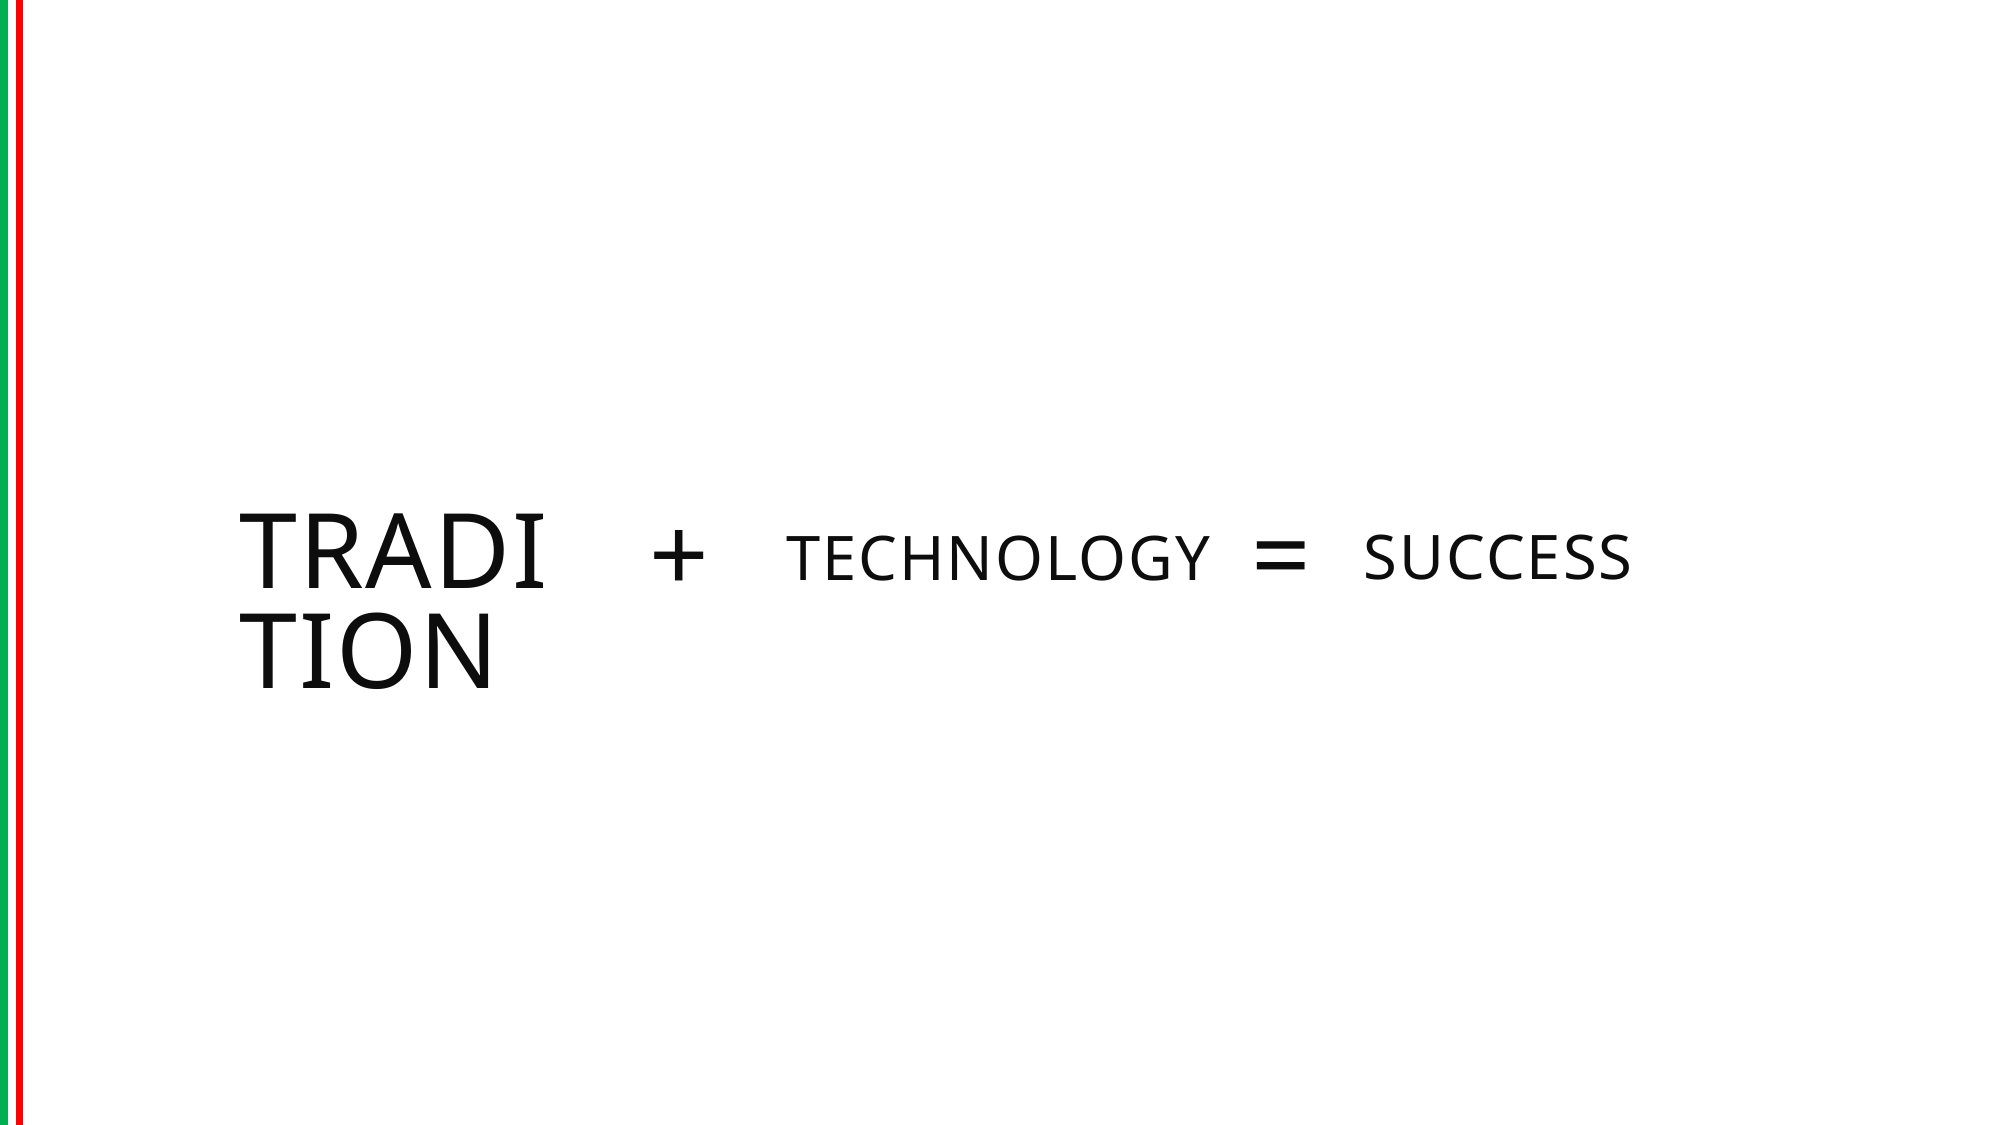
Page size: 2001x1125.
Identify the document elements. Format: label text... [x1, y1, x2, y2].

text_box = [1236, 500, 1348, 625]
text_box TECHNOLOGY [771, 500, 1236, 625]
text_box SUCCESS [1348, 500, 1652, 624]
text_box Tradition [224, 500, 607, 625]
text_box + [634, 500, 746, 625]
